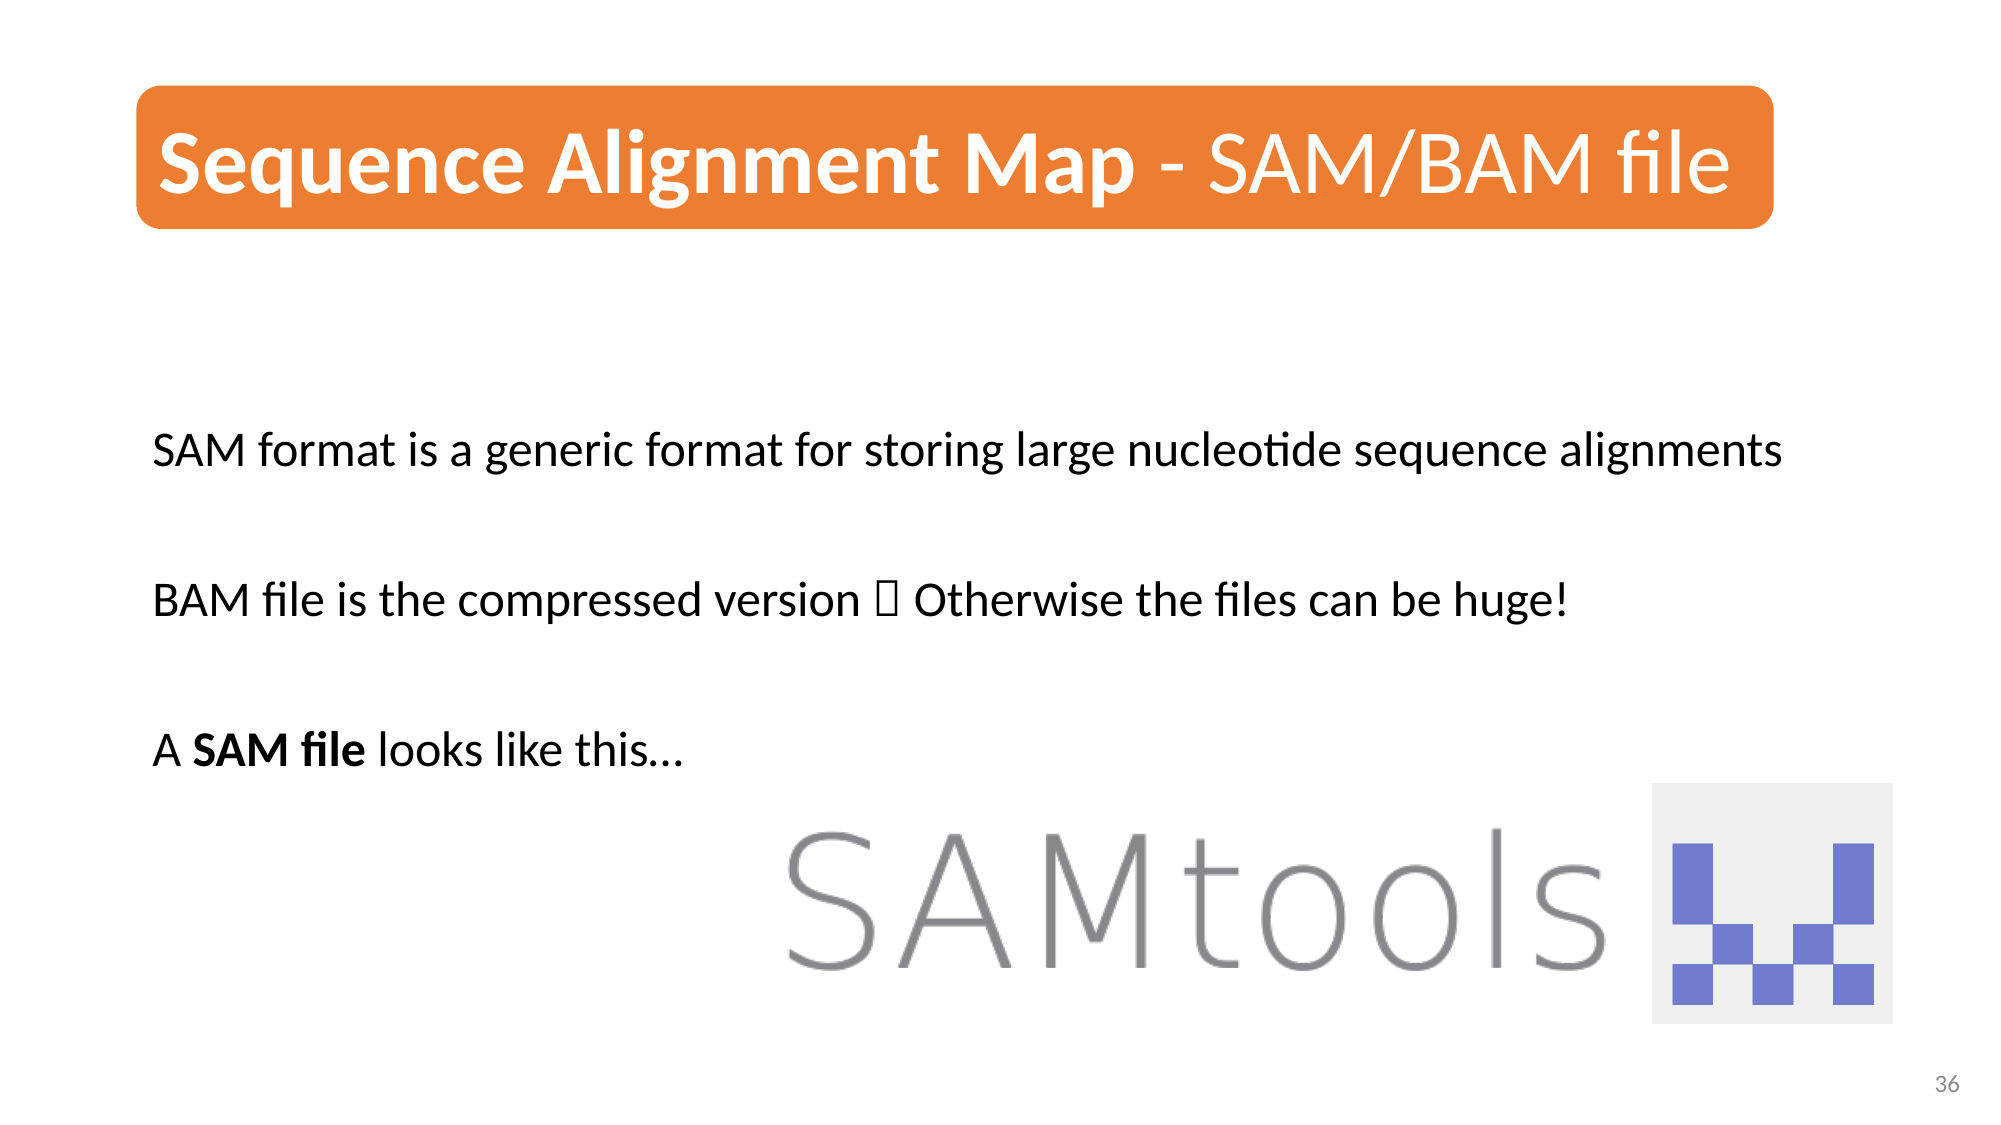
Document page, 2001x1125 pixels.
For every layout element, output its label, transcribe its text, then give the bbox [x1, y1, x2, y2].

slide_number 36 [1525, 1052, 1976, 1113]
text_box Sequence Alignment Map - SAM/BAM file [136, 85, 1774, 229]
list SAM format is a generic format for storing large nucleotide sequence alignments BAM file is the compressed version  Otherwise the files can be huge! A SAM file looks like this… [137, 415, 1863, 947]
picture [773, 799, 1619, 1011]
picture [1652, 783, 1893, 1024]
